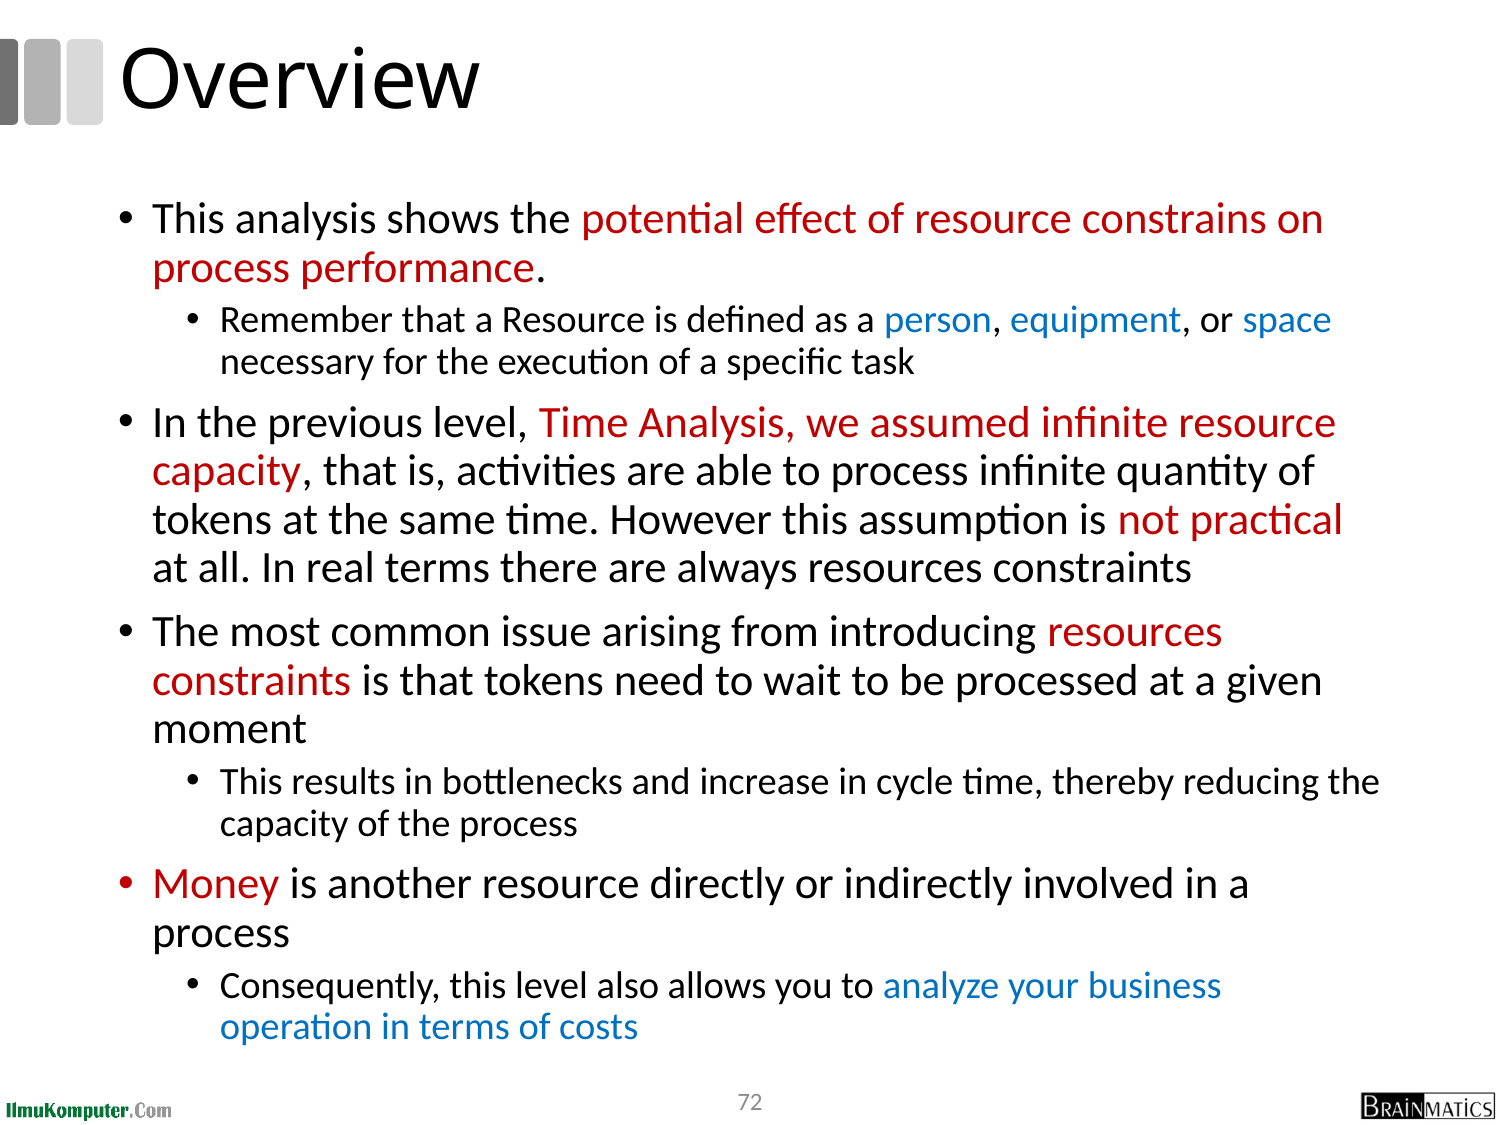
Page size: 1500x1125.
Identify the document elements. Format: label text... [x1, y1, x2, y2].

picture [1358, 1089, 1498, 1123]
title Overview [103, 24, 1498, 138]
list This analysis shows the potential effect of resource constrains on process performance. Remember that a Resource is defined as a person, equipment, or space necessary for the execution of a specific task In the previous level, Time Analysis, we assumed infinite resource capacity, that is, activities are able to process infinite quantity of tokens at the same time. However this assumption is not practical at all. In real terms there are always resources constraints The most common issue arising from introducing resources constraints is that tokens need to wait to be processed at a given moment This results in bottlenecks and increase in cycle time, thereby reducing the capacity of the process Money is another resource directly or indirectly involved in a process Consequently, this level also allows you to analyze your business operation in terms of costs [103, 187, 1397, 1063]
picture [4, 1095, 173, 1125]
slide_number 72 [581, 1074, 919, 1125]
